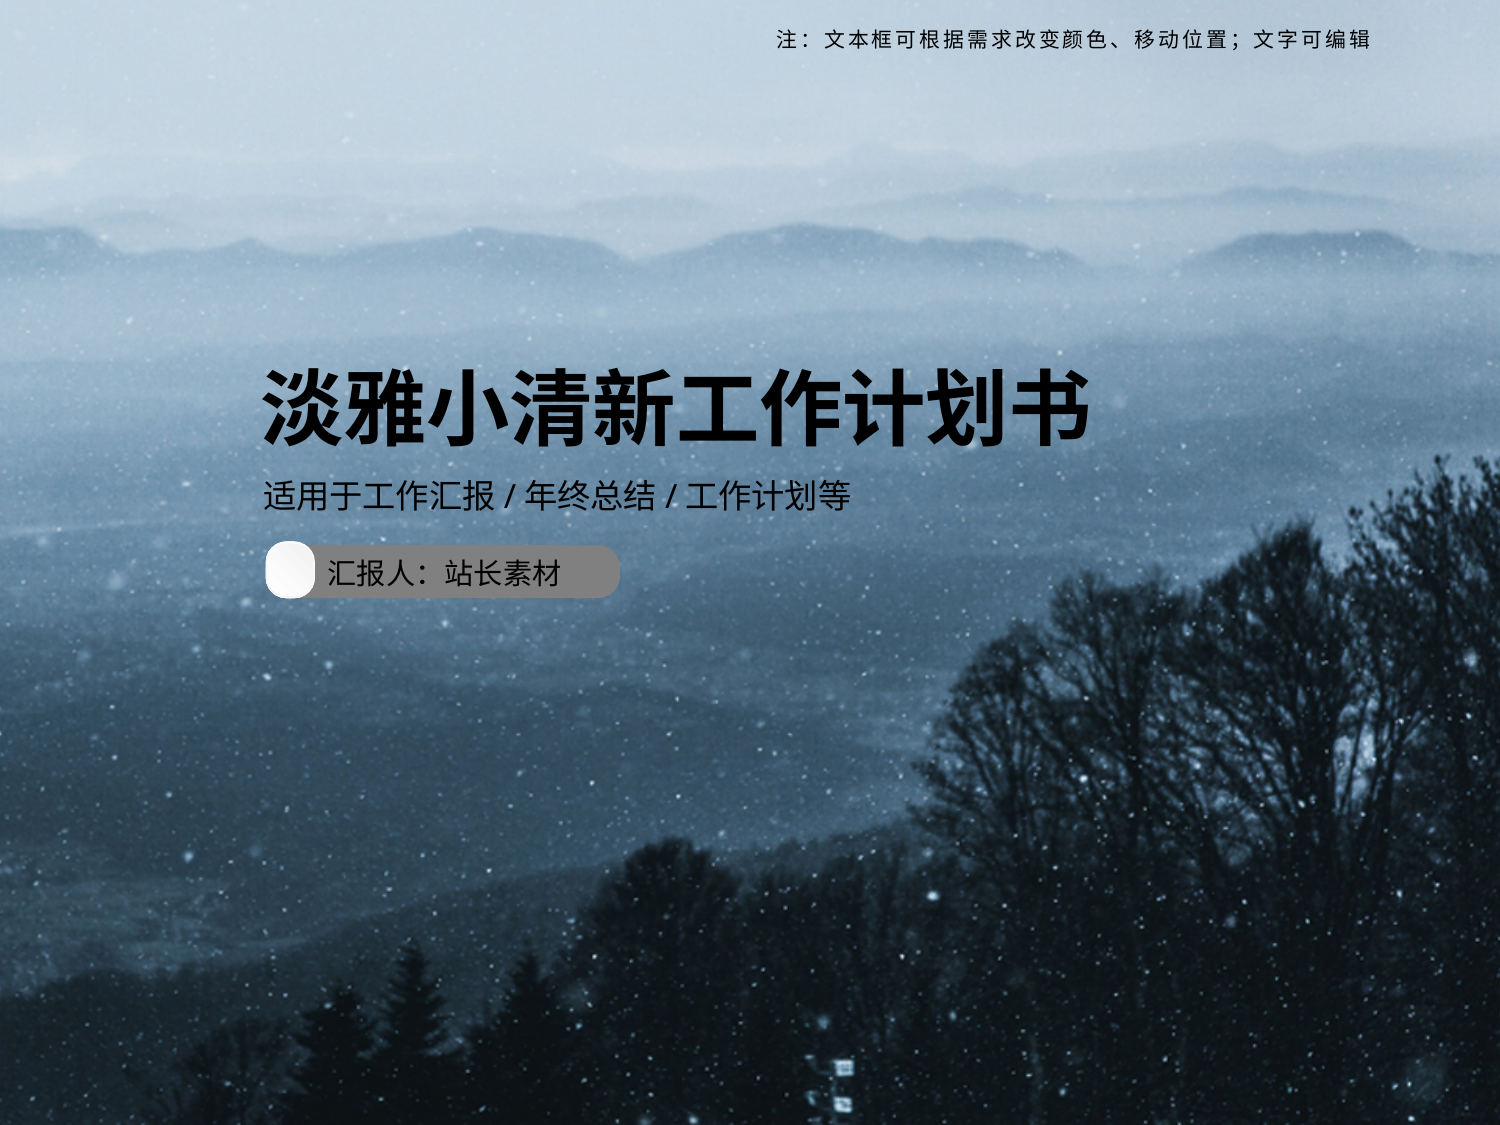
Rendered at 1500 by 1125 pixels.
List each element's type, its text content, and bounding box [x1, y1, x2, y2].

text_box 注：文本框可根据需求改变颜色、移动位置；文字可编辑 [761, 19, 1395, 90]
text_box 适用于工作汇报/年终总结/工作计划等 [248, 468, 867, 523]
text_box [265, 541, 621, 599]
picture [0, 0, 1500, 1125]
text_box 淡雅小清新工作计划书 [253, 349, 1500, 551]
